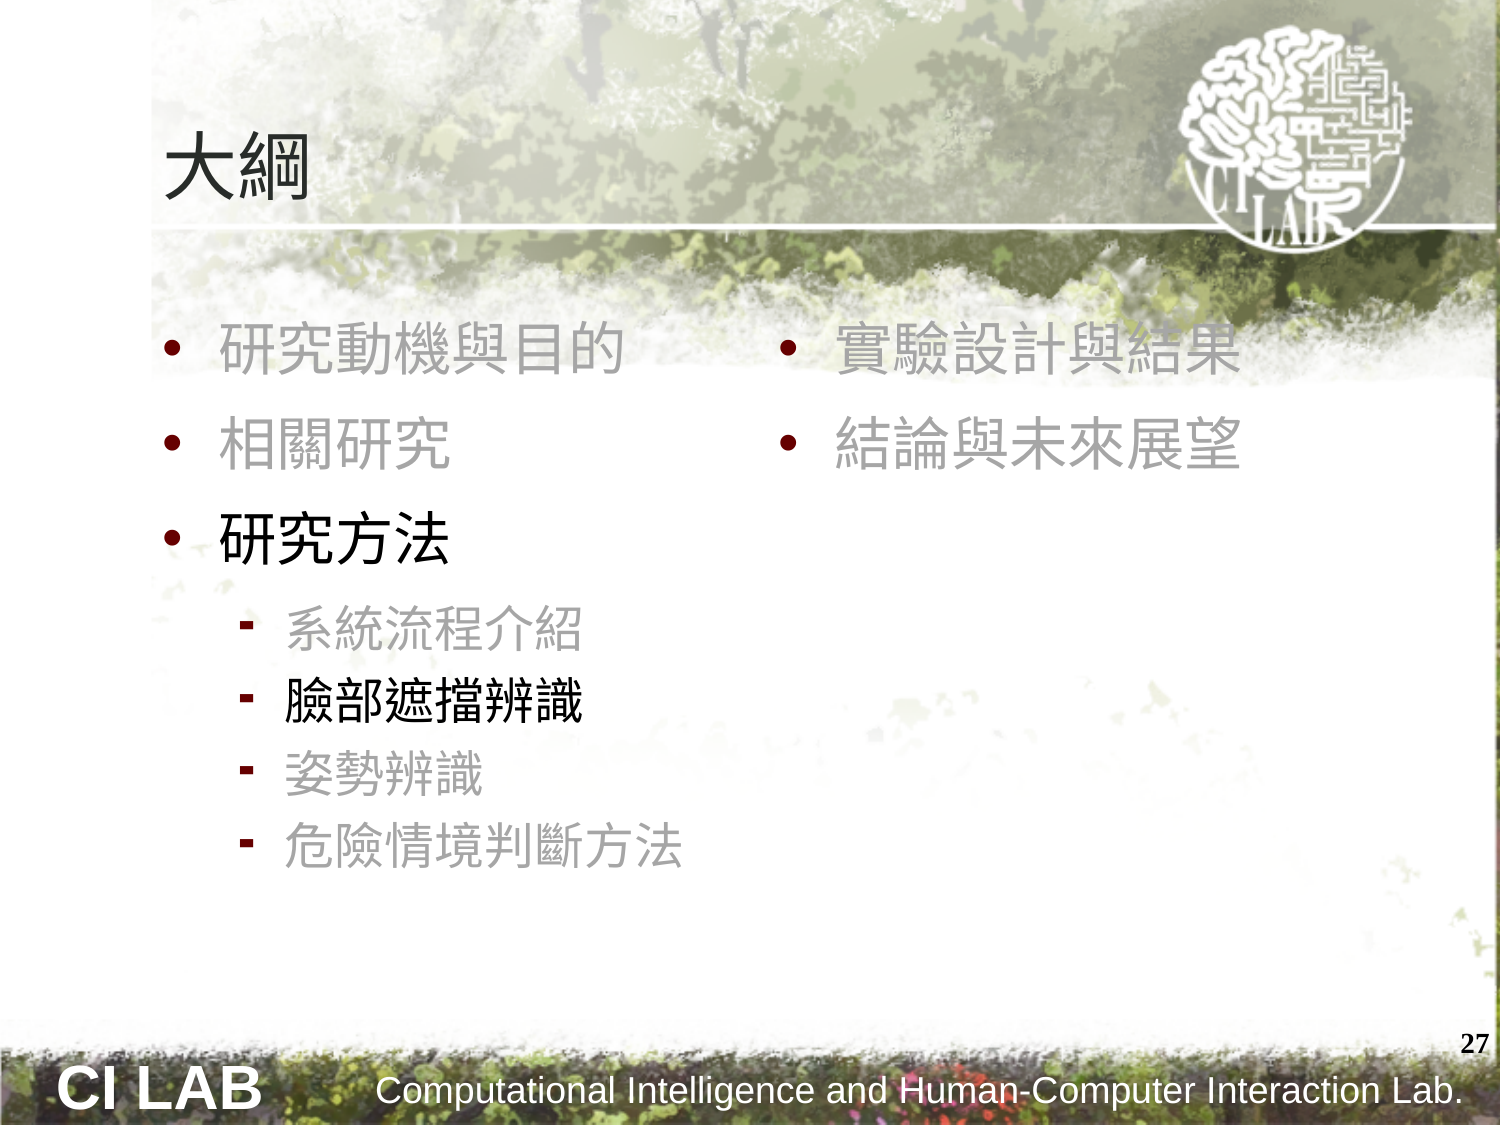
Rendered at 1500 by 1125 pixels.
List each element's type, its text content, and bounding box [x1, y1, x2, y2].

title 大綱 [147, 31, 1448, 219]
slide_number 27 [1426, 985, 1500, 1067]
text_box 研究動機與目的 相關研究 研究方法 系統流程介紹 臉部遮擋辨識 姿勢辨識 危險情境判斷方法 實驗設計與結果 結論與未來展望 [147, 304, 1410, 961]
picture [0, 0, 1500, 1125]
